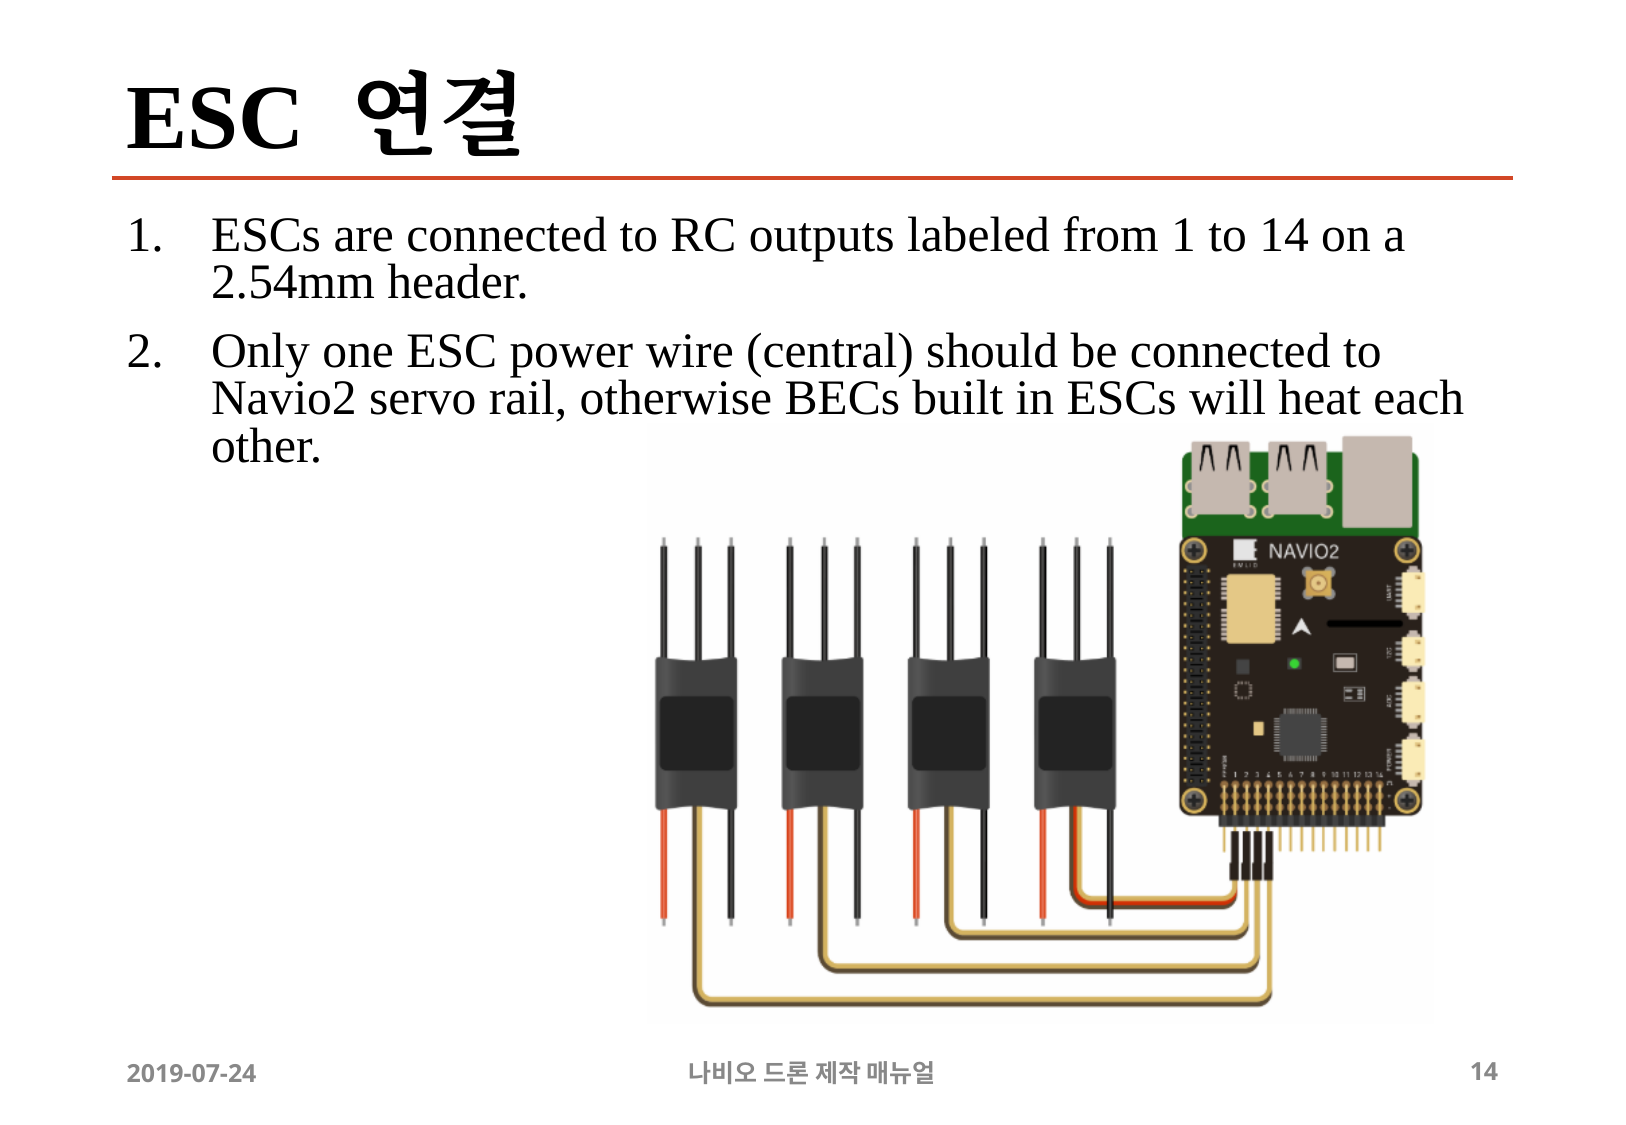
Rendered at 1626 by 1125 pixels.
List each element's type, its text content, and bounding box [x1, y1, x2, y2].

list ESCs are connected to RC outputs labeled from 1 to 14 on a 2.54mm header. Only one ESC power wire (central) should be connected to Navio2 servo rail, otherwise BECs built in ESCs will heat each other. [111, 205, 1514, 499]
footer 나비오 드론 제작 매뉴얼 [538, 1042, 1087, 1103]
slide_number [111, 1042, 303, 1103]
title ESC 연결 [111, 59, 1514, 179]
slide_number ‹#› [1433, 1042, 1514, 1103]
picture [646, 423, 1434, 1024]
